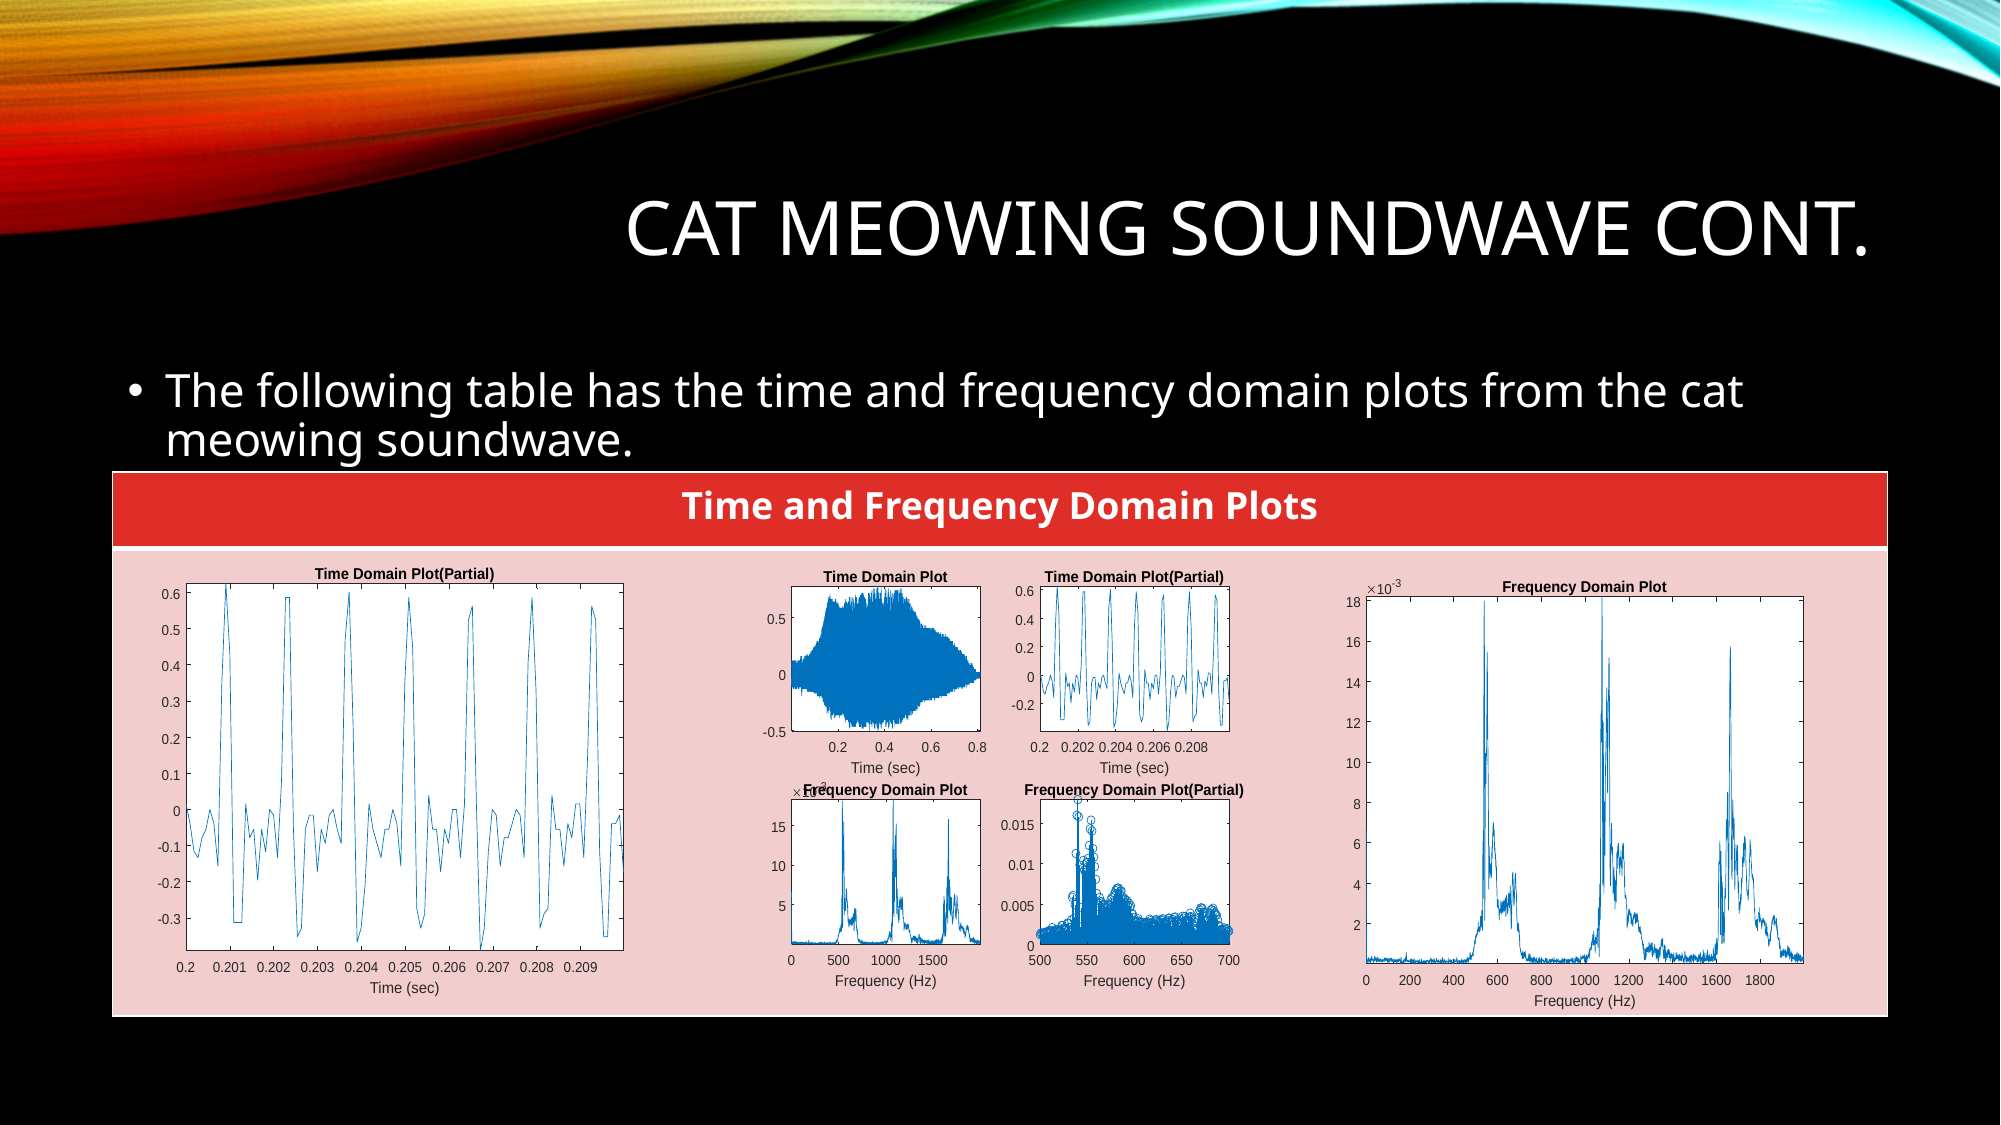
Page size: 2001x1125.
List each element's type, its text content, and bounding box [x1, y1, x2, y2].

title Cat Meowing Soundwave Cont. [474, 125, 1888, 338]
picture [1292, 562, 1857, 1013]
picture [0, 0, 2000, 237]
picture [717, 549, 1283, 1000]
list The following table has the time and frequency domain plots from the cat meowing soundwave. [112, 360, 1888, 471]
table_cell [113, 551, 1887, 1015]
picture [112, 549, 677, 1000]
table_header Time and Frequency Domain Plots [113, 473, 1887, 546]
list The following table has the time and frequency domain plots from the cat meowing soundwave. [112, 1017, 1888, 1021]
